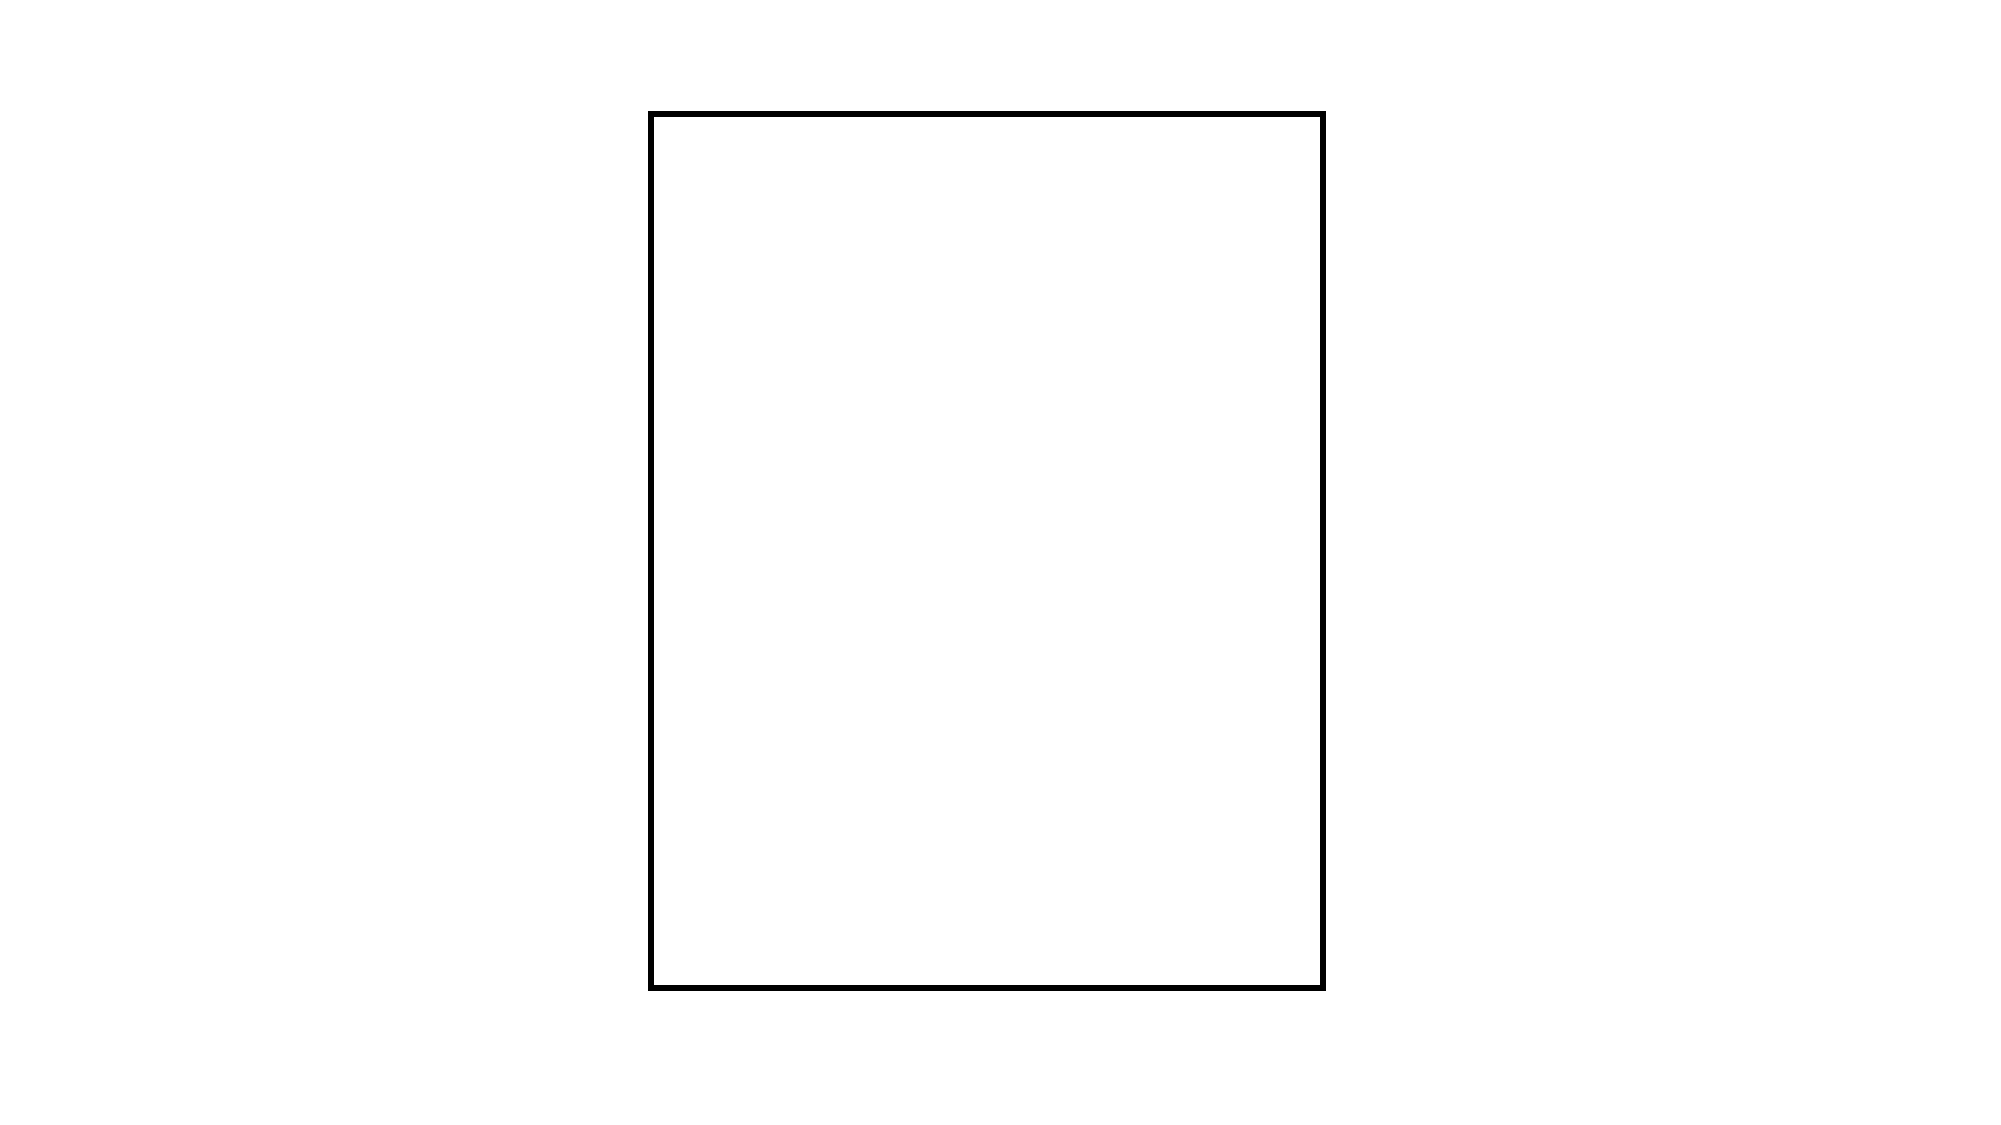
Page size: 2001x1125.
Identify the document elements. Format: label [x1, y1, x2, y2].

text_box [654, 896, 1314, 988]
text_box [608, 9, 1376, 1098]
